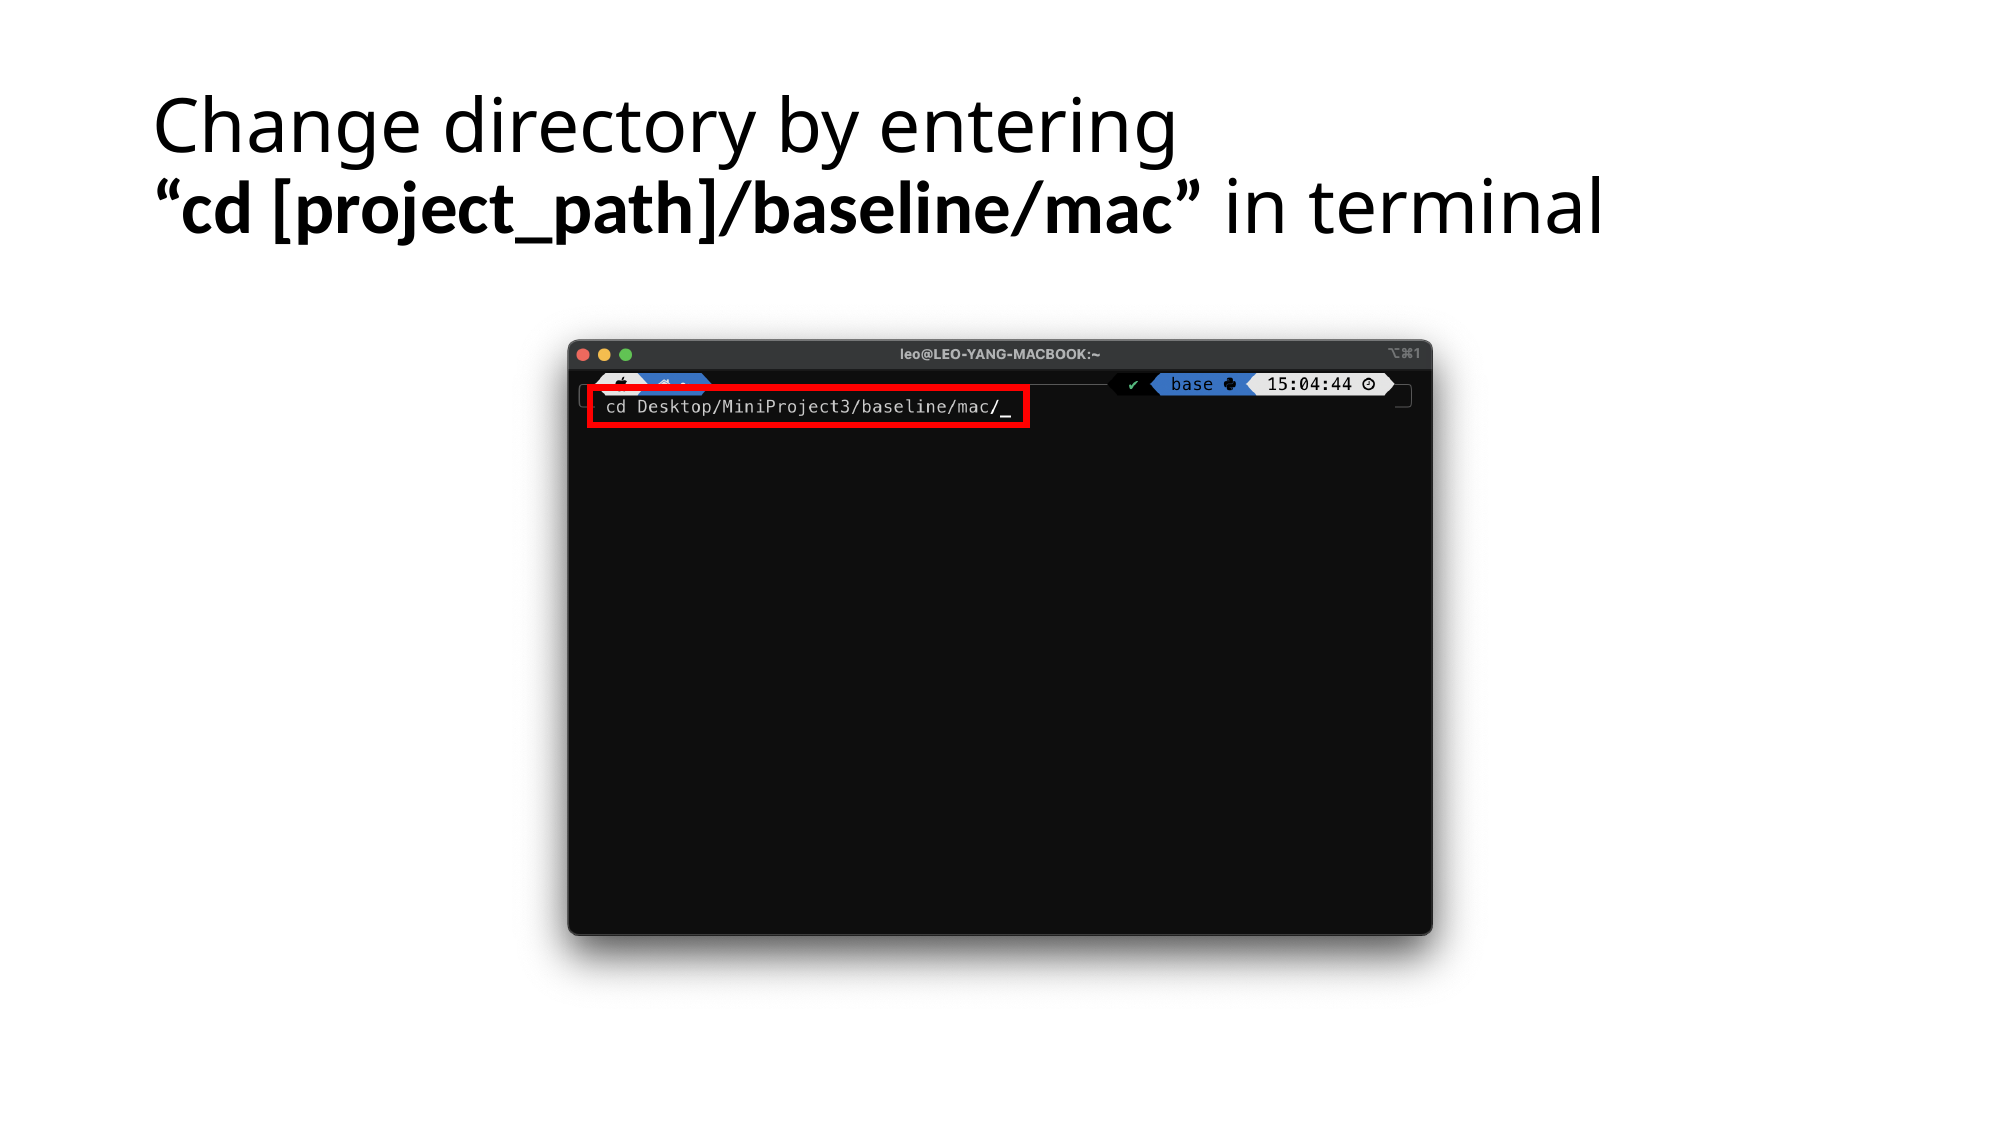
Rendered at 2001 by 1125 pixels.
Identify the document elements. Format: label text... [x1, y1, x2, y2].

title Change directory by entering “cd [project_path]/baseline/mac” in terminal [137, 59, 1863, 278]
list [508, 299, 1492, 1014]
